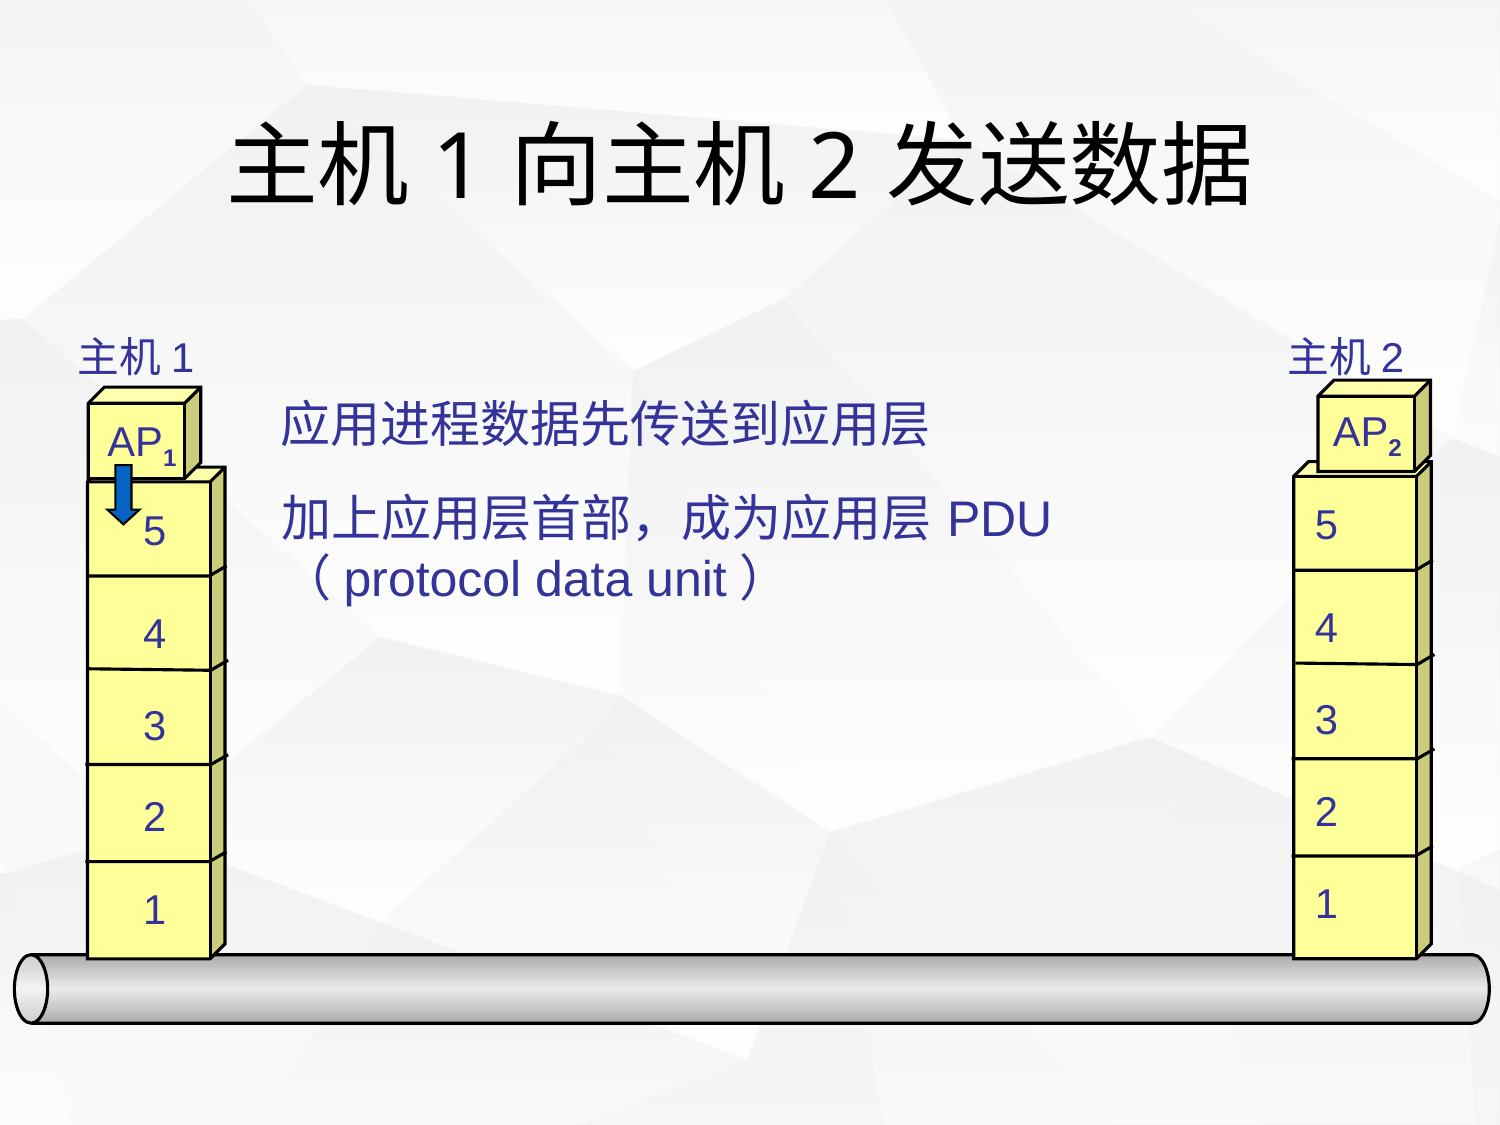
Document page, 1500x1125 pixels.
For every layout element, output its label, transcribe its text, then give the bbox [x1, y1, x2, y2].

text_box [1317, 380, 1431, 472]
text_box [1291, 748, 1435, 759]
text_box [87, 765, 211, 861]
text_box [88, 387, 201, 479]
text_box [87, 854, 225, 959]
text_box [89, 660, 229, 671]
text_box [1293, 759, 1417, 855]
text_box AP1 [92, 407, 192, 479]
text_box [1293, 571, 1417, 758]
text_box 主机 2 [1272, 323, 1419, 389]
text_box [1291, 846, 1433, 856]
text_box 2 [128, 782, 182, 848]
picture [0, 0, 1500, 1125]
text_box 1 [128, 875, 182, 941]
text_box [1295, 654, 1435, 665]
text_box [87, 467, 225, 575]
text_box 加上应用层首部，成为应用层 PDU （protocol data unit） [266, 478, 1068, 614]
text_box 主机 1 [63, 323, 209, 389]
text_box 3 [128, 690, 182, 756]
text_box AP2 [1318, 397, 1417, 469]
text_box 3 [1300, 685, 1354, 750]
title 主机 1 向主机 2 发送数据 [103, 59, 1397, 278]
text_box [1293, 560, 1433, 571]
text_box [85, 754, 229, 765]
text_box [1293, 848, 1432, 959]
text_box 4 [128, 599, 182, 665]
text_box 5 [128, 496, 182, 562]
text_box [87, 576, 211, 764]
text_box 5 [1300, 490, 1354, 556]
text_box [1293, 461, 1432, 570]
text_box 应用进程数据先传送到应用层 [265, 385, 946, 461]
text_box [87, 565, 227, 576]
text_box [14, 954, 1490, 1024]
text_box [107, 465, 140, 525]
text_box 1 [1300, 869, 1354, 935]
text_box [85, 851, 227, 862]
text_box 2 [1300, 777, 1354, 842]
text_box 4 [1300, 593, 1354, 659]
